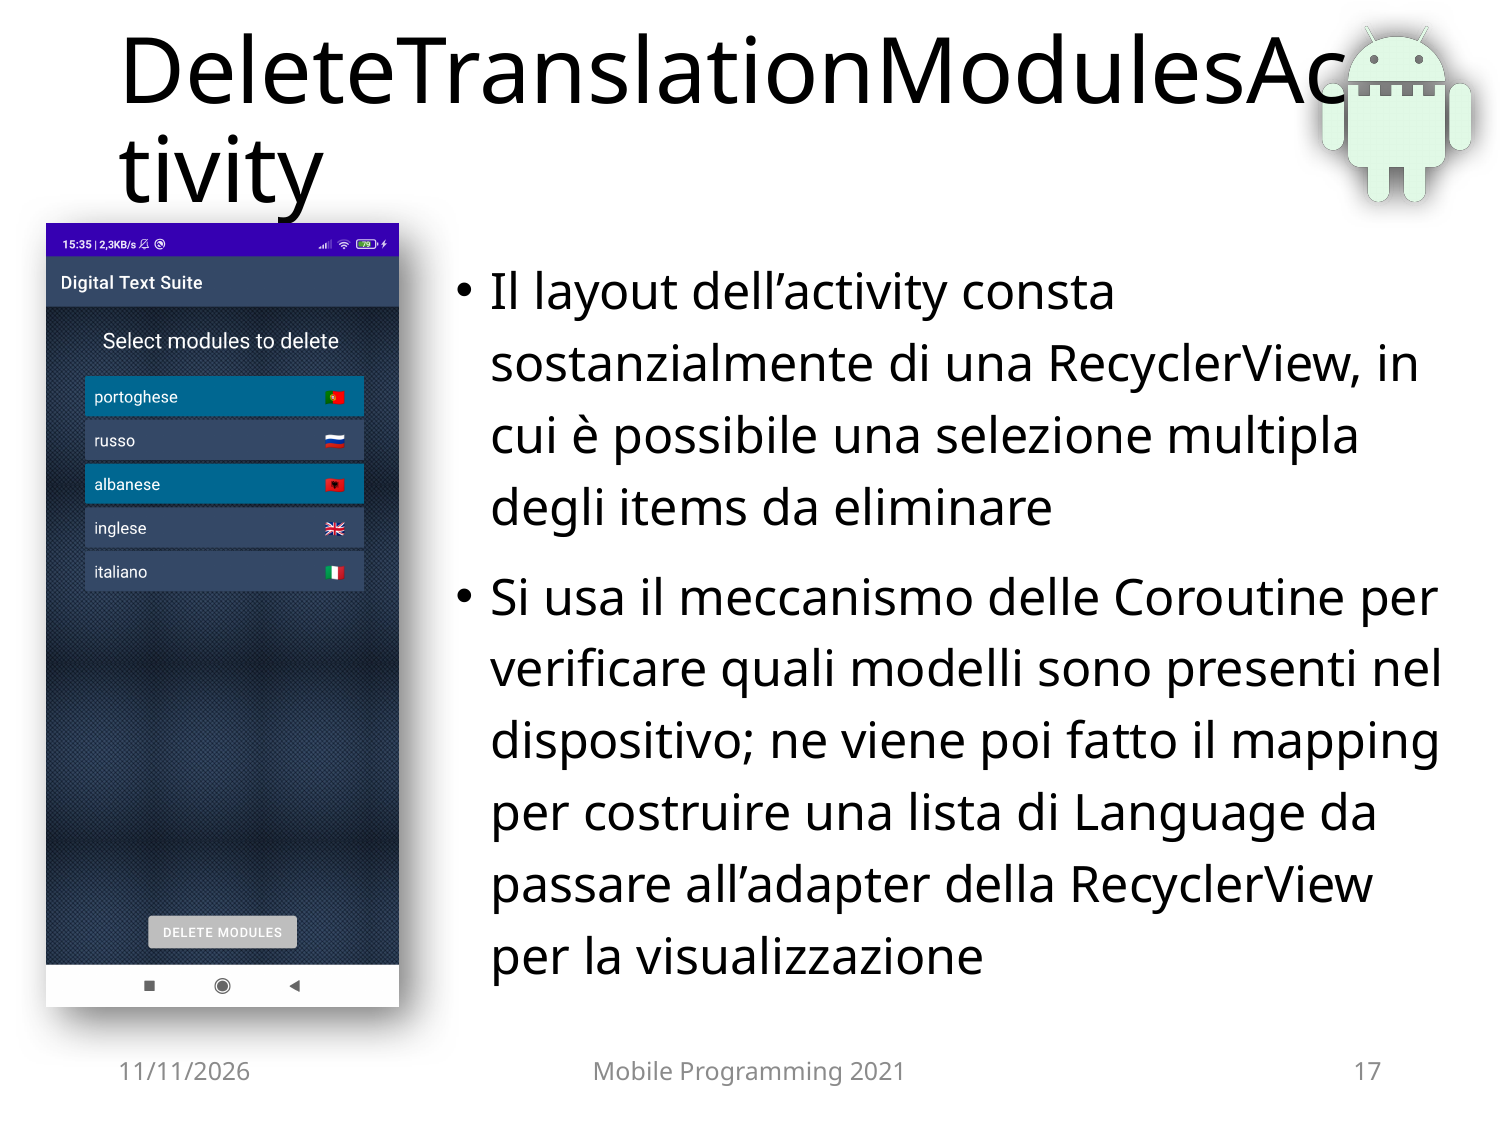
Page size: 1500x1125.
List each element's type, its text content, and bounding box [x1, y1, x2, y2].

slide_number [103, 1042, 441, 1103]
picture [46, 223, 399, 1007]
picture [1318, 22, 1475, 206]
list Il layout dell’activity consta sostanzialmente di una RecyclerView, in cui è possibile una selezione multipla degli items da eliminare Si usa il meccanismo delle Coroutine per verificare quali modelli sono presenti nel dispositivo; ne viene poi fatto il mapping per costruire una lista di Language da passare all’adapter della RecyclerView per la visualizzazione [440, 239, 1475, 1007]
footer Mobile Programming 2021 [496, 1042, 1004, 1103]
title DeleteTranslationModulesActivity [103, 59, 1397, 188]
slide_number 17 [1059, 1042, 1397, 1103]
